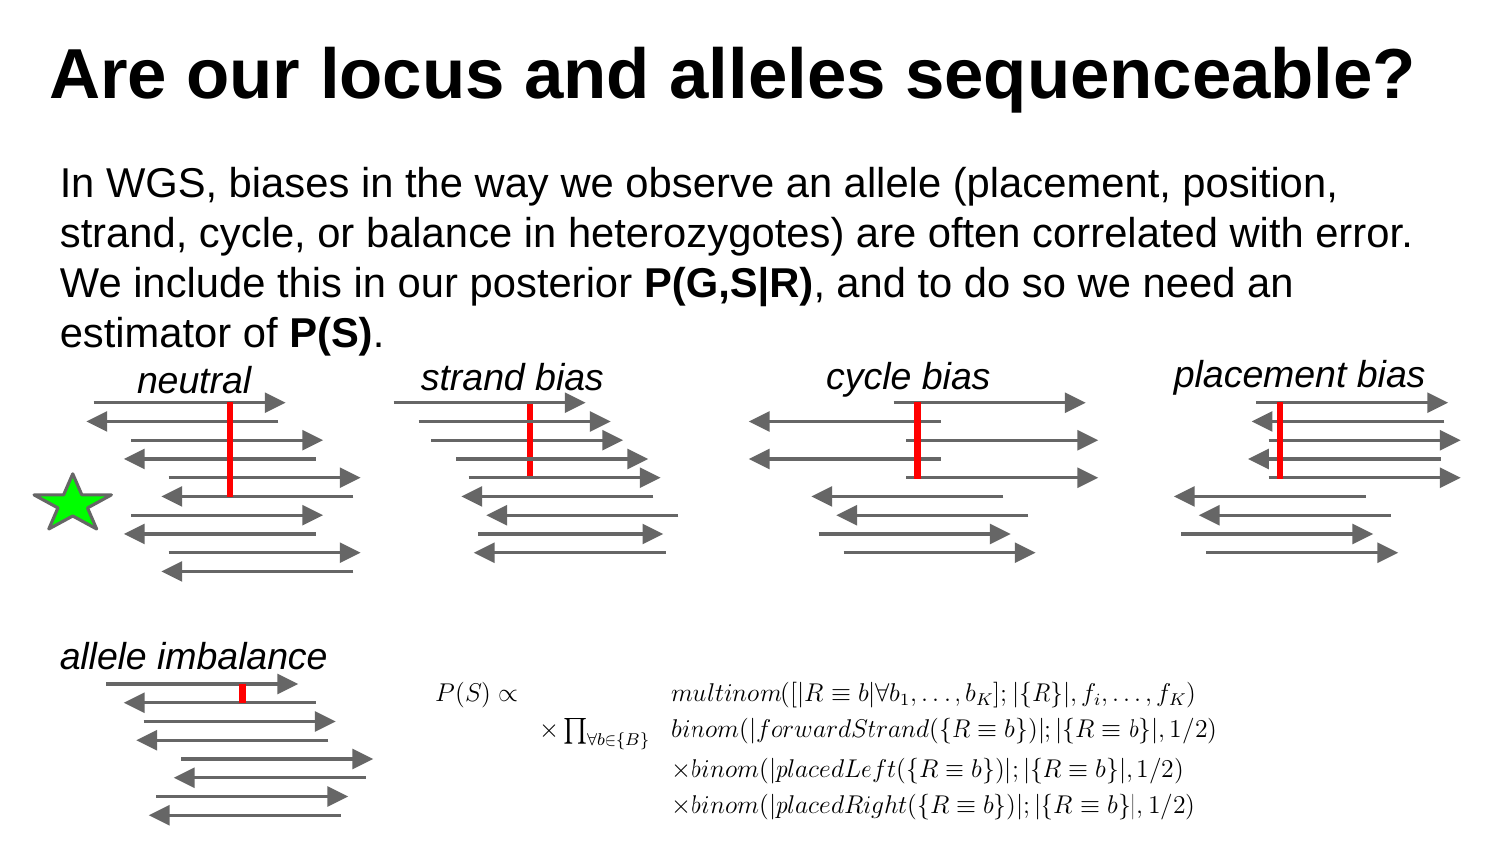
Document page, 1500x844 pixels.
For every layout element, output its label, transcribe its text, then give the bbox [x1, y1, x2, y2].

title Are our locus and alleles sequenceable? [34, 33, 1449, 128]
text_box placement bias [1158, 334, 1454, 384]
picture [430, 670, 1220, 829]
text_box allele imbalance [44, 617, 390, 667]
text_box [34, 473, 112, 529]
list In WGS, biases in the way we observe an allele (placement, position, strand, cycle, or balance in heterozygotes) are often correlated with error. We include this in our posterior P(G,S|R), and to do so we need an estimator of P(S). [44, 140, 1459, 309]
text_box neutral [122, 340, 283, 390]
text_box cycle bias [811, 337, 1029, 375]
text_box strand bias [405, 337, 624, 375]
